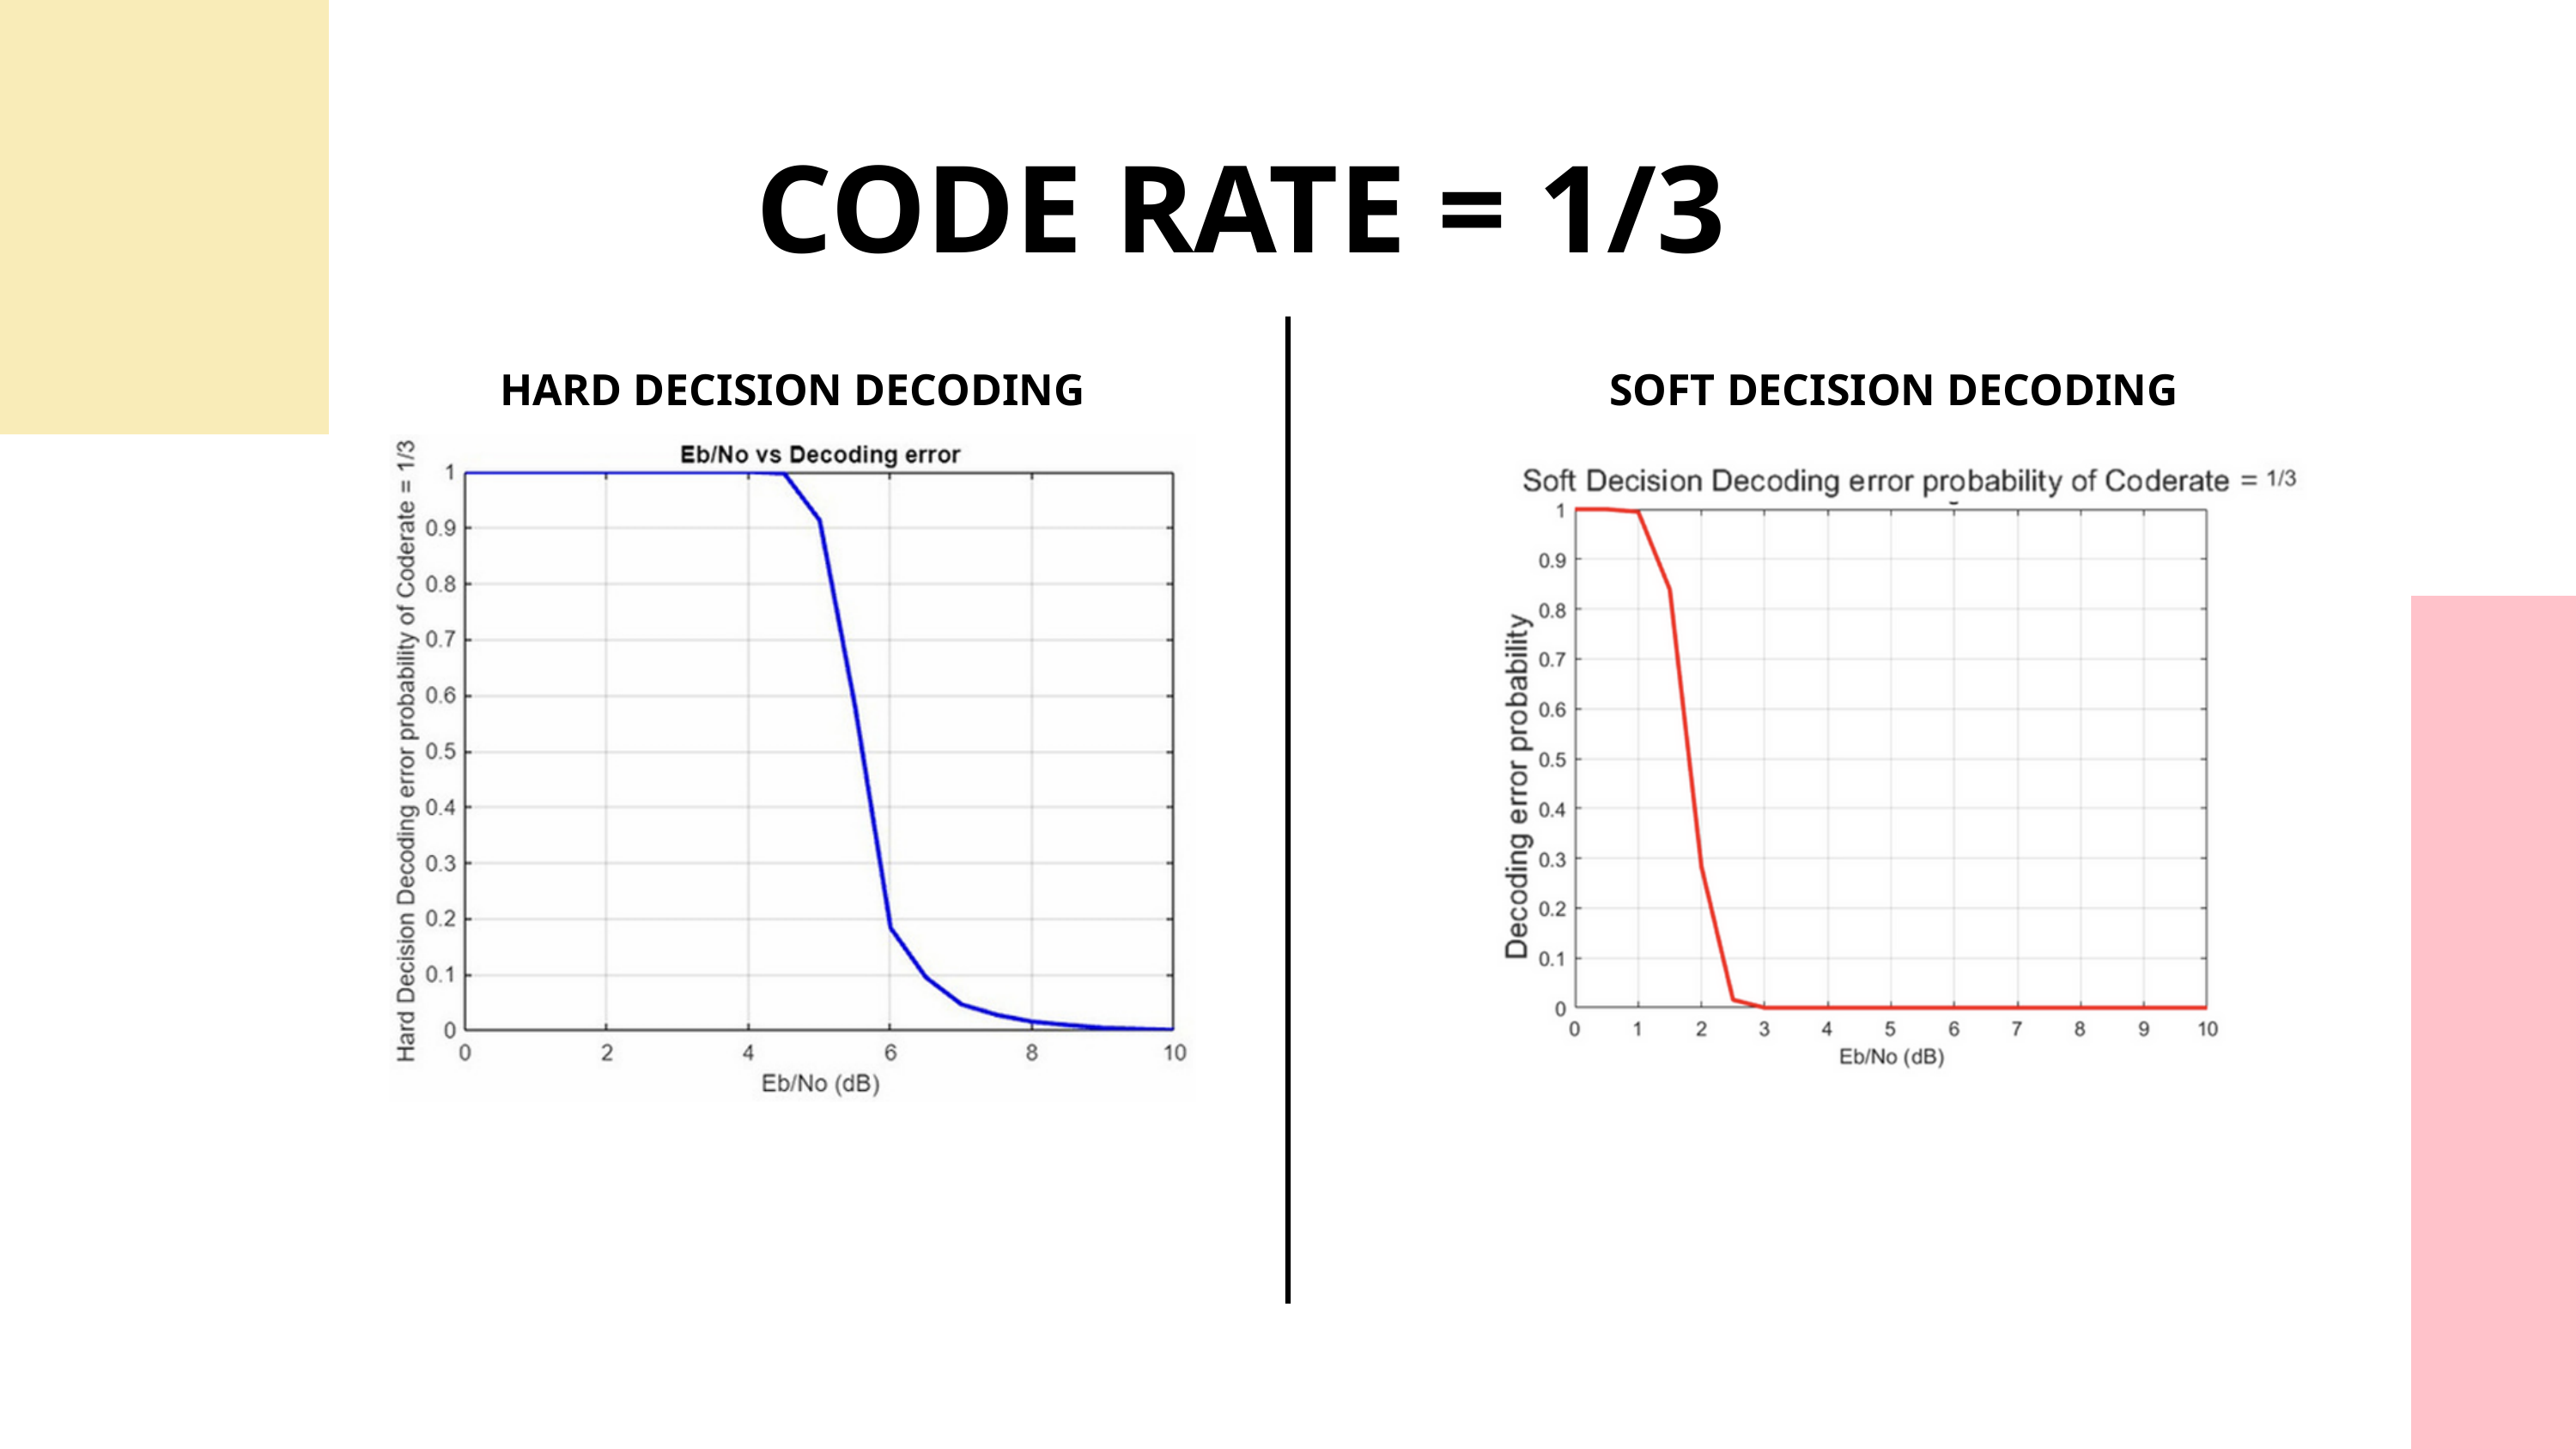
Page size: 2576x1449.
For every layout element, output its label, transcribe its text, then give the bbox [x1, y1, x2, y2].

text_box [0, 0, 330, 435]
text_box [389, 434, 1196, 1102]
text_box HARD DECISION DECODING [497, 354, 1088, 415]
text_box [2410, 595, 2576, 1449]
text_box SOFT DECISION DECODING [1606, 354, 2181, 415]
text_box CODE RATE = 1/3 [750, 107, 1733, 277]
text_box [1479, 458, 2309, 1078]
